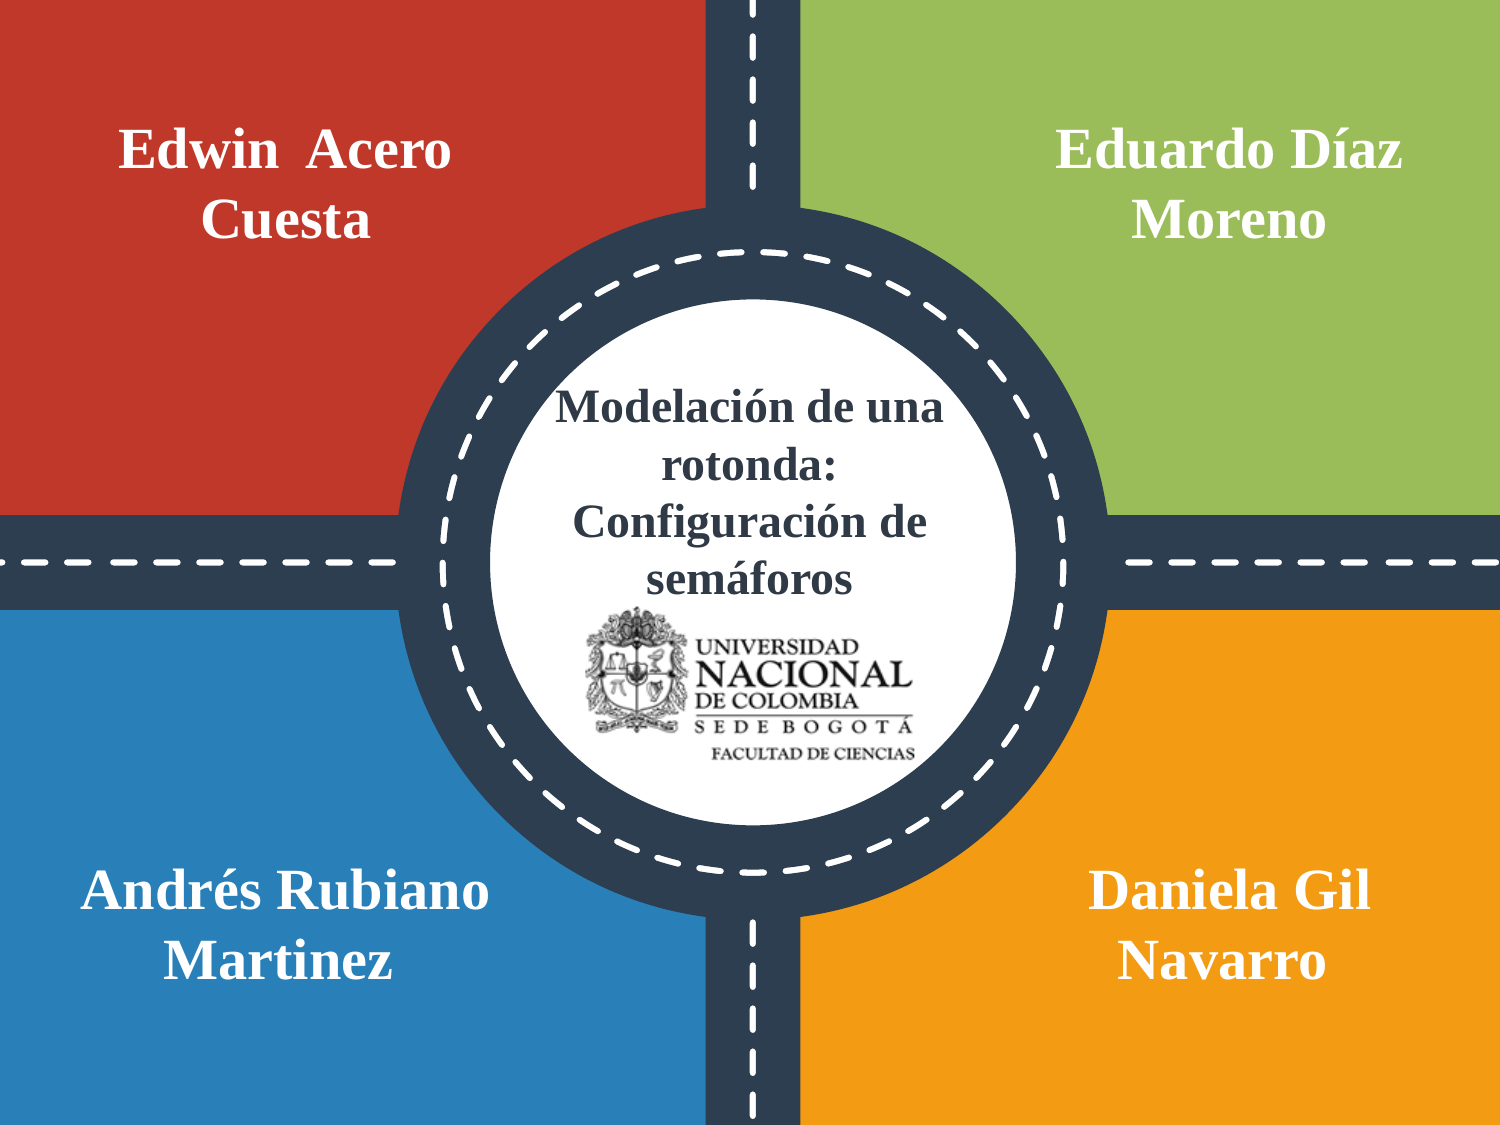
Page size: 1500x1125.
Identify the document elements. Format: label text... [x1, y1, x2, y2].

text_box [441, 517, 448, 543]
text_box [826, 855, 851, 866]
text_box [491, 300, 1015, 766]
text_box [369, 560, 395, 565]
text_box [1042, 646, 1054, 671]
text_box [467, 687, 481, 711]
text_box [577, 817, 600, 834]
text_box [440, 560, 446, 587]
text_box [750, 163, 755, 189]
text_box [197, 560, 223, 565]
text_box [459, 434, 472, 459]
text_box [1054, 603, 1063, 629]
text_box [867, 839, 892, 853]
text_box [801, 0, 1500, 515]
text_box [655, 855, 680, 866]
text_box [0, 610, 705, 1125]
text_box [543, 791, 564, 809]
text_box [488, 725, 504, 747]
text_box [740, 870, 766, 875]
text_box [697, 866, 723, 874]
text_box [1341, 560, 1367, 565]
text_box [1169, 560, 1195, 565]
text_box [1255, 560, 1281, 565]
text_box Daniela Gil Navarro [1046, 843, 1413, 999]
text_box [1002, 724, 1019, 747]
text_box [240, 560, 266, 565]
text_box [1034, 433, 1047, 458]
text_box [886, 281, 910, 296]
text_box [804, 254, 830, 264]
text_box [1386, 560, 1413, 565]
text_box [750, 1006, 755, 1032]
text_box [783, 866, 809, 874]
text_box [1212, 560, 1238, 565]
text_box [22, 560, 48, 565]
text_box [750, 963, 755, 989]
text_box [942, 791, 963, 809]
text_box [0, 0, 705, 515]
text_box [750, 34, 755, 60]
picture [584, 604, 916, 763]
text_box [1429, 560, 1456, 565]
text_box [750, 1092, 755, 1118]
text_box [801, 610, 1500, 1125]
text_box [761, 250, 787, 256]
text_box [750, 77, 755, 103]
text_box [447, 475, 457, 501]
text_box Eduardo Díaz Moreno [1023, 102, 1437, 258]
text_box [634, 265, 659, 277]
text_box [675, 254, 701, 264]
text_box [1472, 560, 1499, 565]
text_box [974, 759, 993, 780]
text_box [452, 646, 464, 671]
text_box [283, 560, 309, 565]
text_box [111, 560, 137, 565]
text_box [750, 920, 755, 946]
text_box Edwin Acero Cuesta [62, 102, 509, 258]
text_box [1298, 560, 1324, 565]
text_box [476, 396, 492, 419]
text_box [1025, 686, 1039, 710]
text_box [154, 560, 180, 565]
text_box [615, 839, 639, 853]
text_box [1058, 516, 1065, 542]
text_box [1060, 559, 1066, 586]
text_box [0, 0, 1500, 1125]
text_box [1014, 395, 1029, 418]
text_box [718, 250, 744, 256]
text_box [595, 281, 619, 296]
text_box [513, 760, 532, 780]
text_box [596, 772, 910, 825]
text_box [1126, 560, 1152, 565]
text_box [846, 265, 871, 277]
text_box [750, 1049, 755, 1075]
text_box [443, 603, 452, 630]
text_box [750, 0, 755, 17]
text_box Andrés Rubiano Martinez [62, 843, 509, 999]
text_box [1049, 474, 1059, 500]
text_box [326, 560, 352, 565]
text_box [750, 120, 755, 146]
text_box [906, 817, 929, 834]
title Modelación de una rotonda: Configuración de semáforos [508, 516, 992, 613]
text_box [65, 560, 91, 565]
